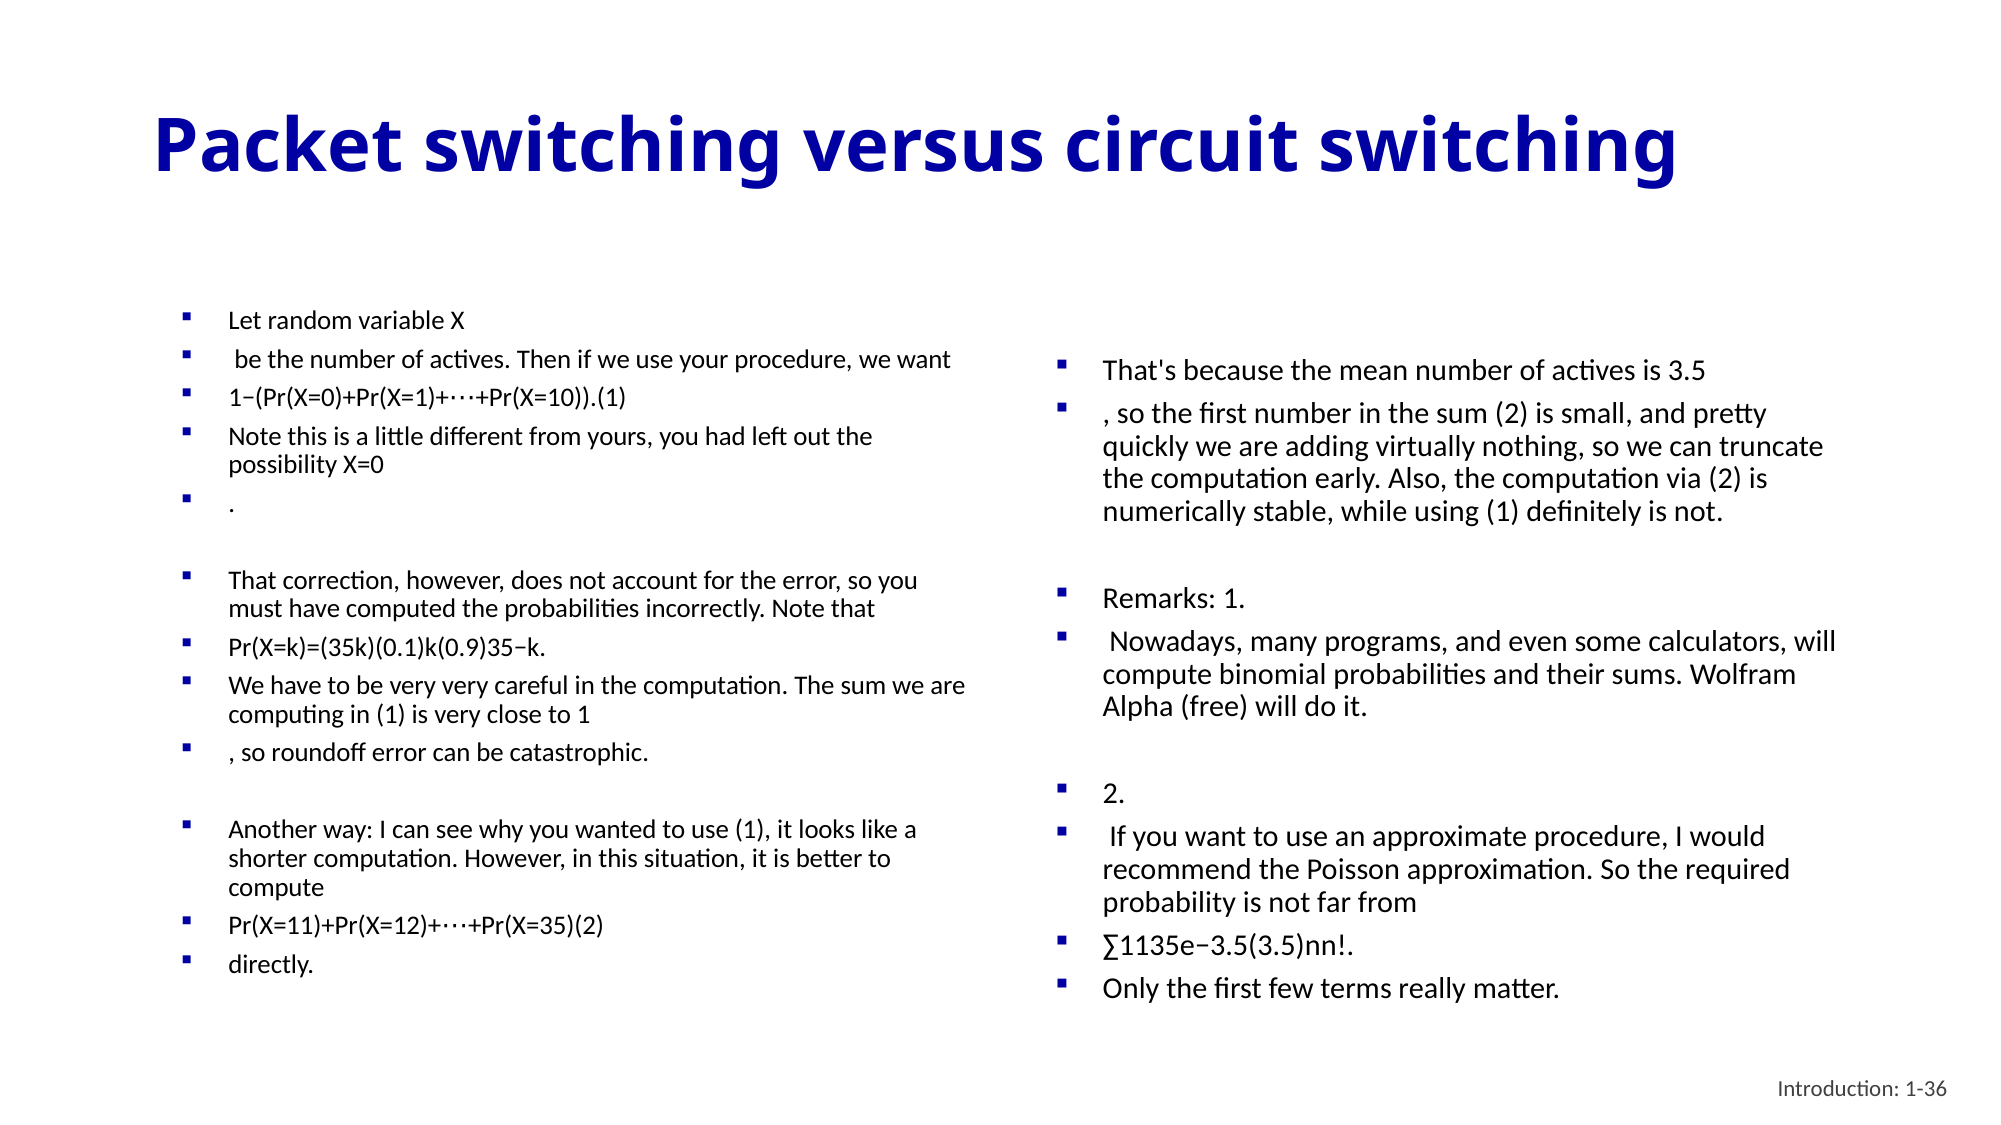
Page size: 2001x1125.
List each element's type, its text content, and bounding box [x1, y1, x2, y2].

title Packet switching versus circuit switching [137, 74, 1863, 221]
slide_number Introduction: 1- [1512, 1056, 1963, 1117]
list That's because the mean number of actives is 3.5 , so the first number in the sum (2) is small, and pretty quickly we are adding virtually nothing, so we can truncate the computation early. Also, the computation via (2) is numerically stable, while using (1) definitely is not. Remarks: 1. Nowadays, many programs, and even some calculators, will compute binomial probabilities and their sums. Wolfram Alpha (free) will do it. 2. If you want to use an approximate procedure, I would recommend the Poisson approximation. So the required probability is not far from ∑1135e−3.5(3.5)nn!. Only the first few terms really matter. [1012, 299, 1863, 1014]
list Let random variable X be the number of actives. Then if we use your procedure, we want 1−(Pr(X=0)+Pr(X=1)+⋯+Pr(X=10)).(1) Note this is a little different from yours, you had left out the possibility X=0 . That correction, however, does not account for the error, so you must have computed the probabilities incorrectly. Note that Pr(X=k)=(35k)(0.1)k(0.9)35−k. We have to be very very careful in the computation. The sum we are computing in (1) is very close to 1 , so roundoff error can be catastrophic. Another way: I can see why you wanted to use (1), it looks like a shorter computation. However, in this situation, it is better to compute Pr(X=11)+Pr(X=12)+⋯+Pr(X=35)(2) directly. [137, 299, 988, 1014]
